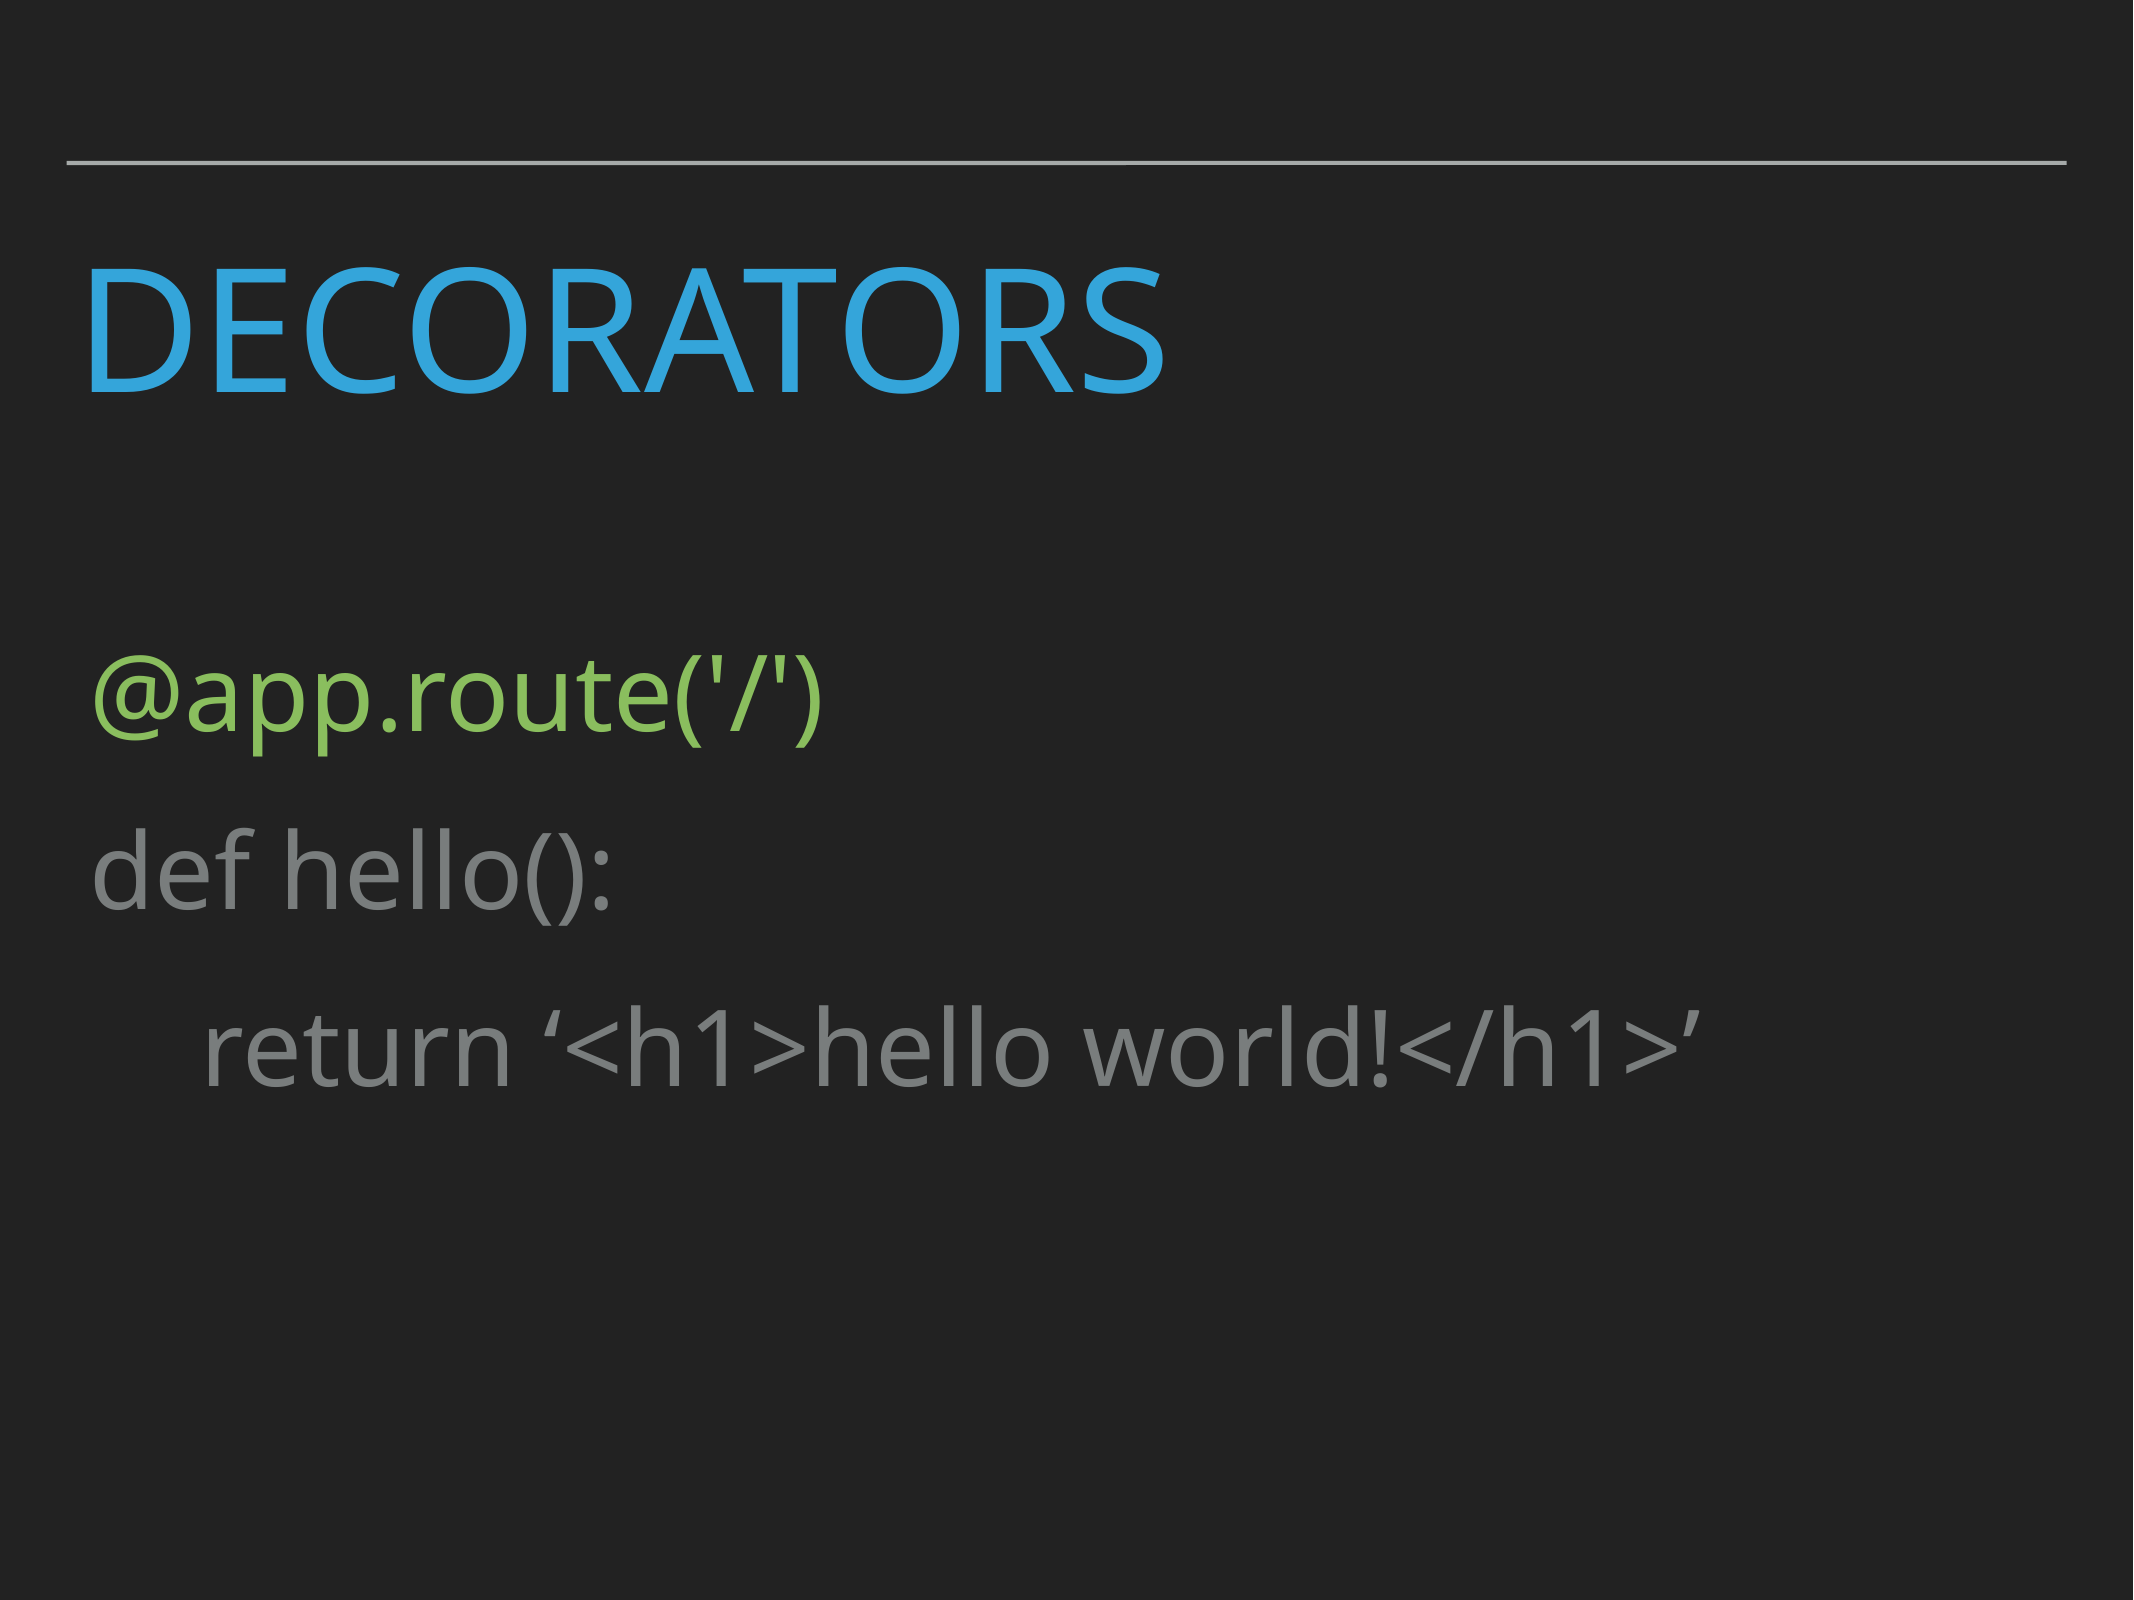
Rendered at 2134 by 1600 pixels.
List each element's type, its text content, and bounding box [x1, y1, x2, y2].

text_box @app.route('/') def hello(): return ‘<h1>hello world!</h1>’ [81, 617, 2082, 1117]
title Decorators [66, 251, 2068, 445]
